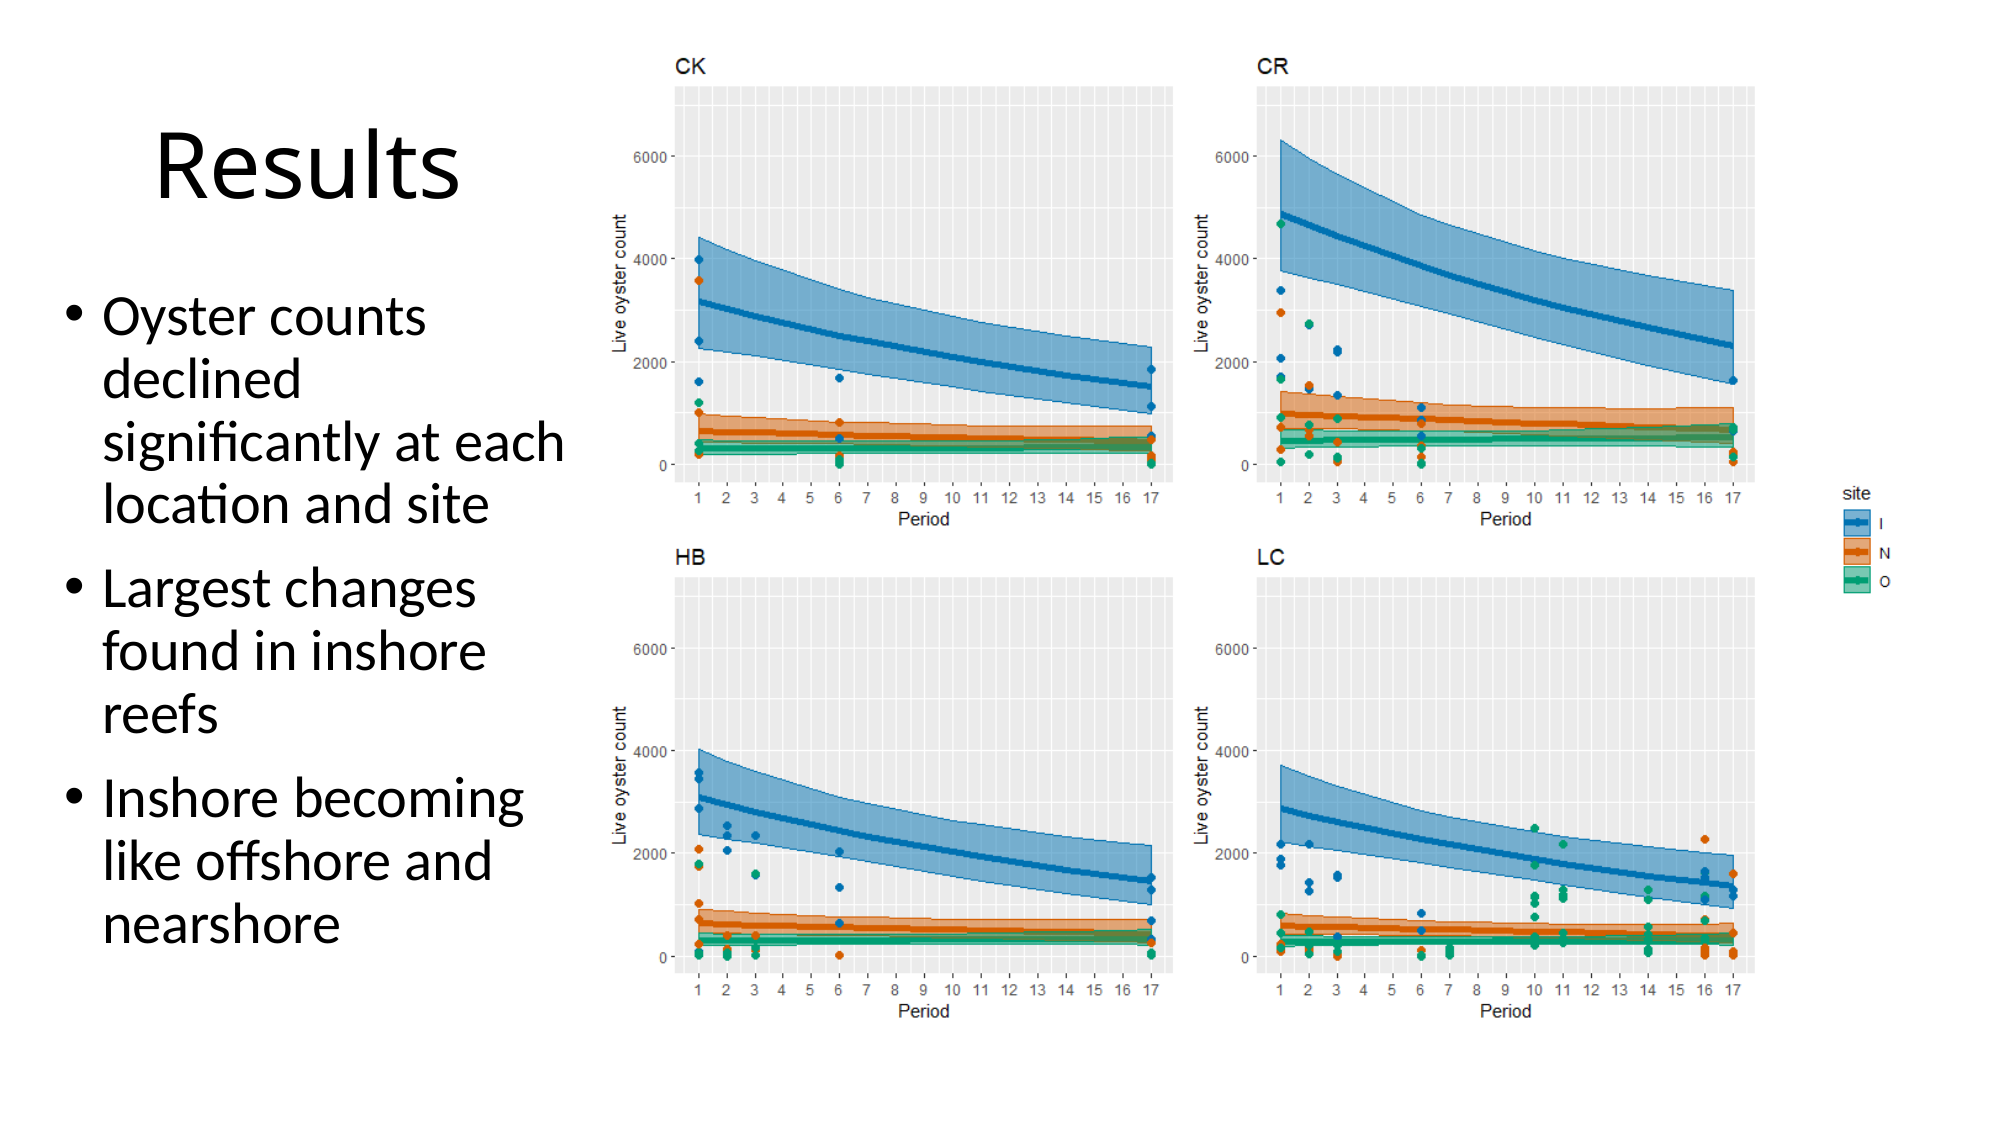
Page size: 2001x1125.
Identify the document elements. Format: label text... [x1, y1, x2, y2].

list Oyster counts declined significantly at each location and site Largest changes found in inshore reefs Inshore becoming like offshore and nearshore [49, 277, 602, 1031]
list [601, 47, 1951, 1030]
title Results [137, 59, 601, 277]
